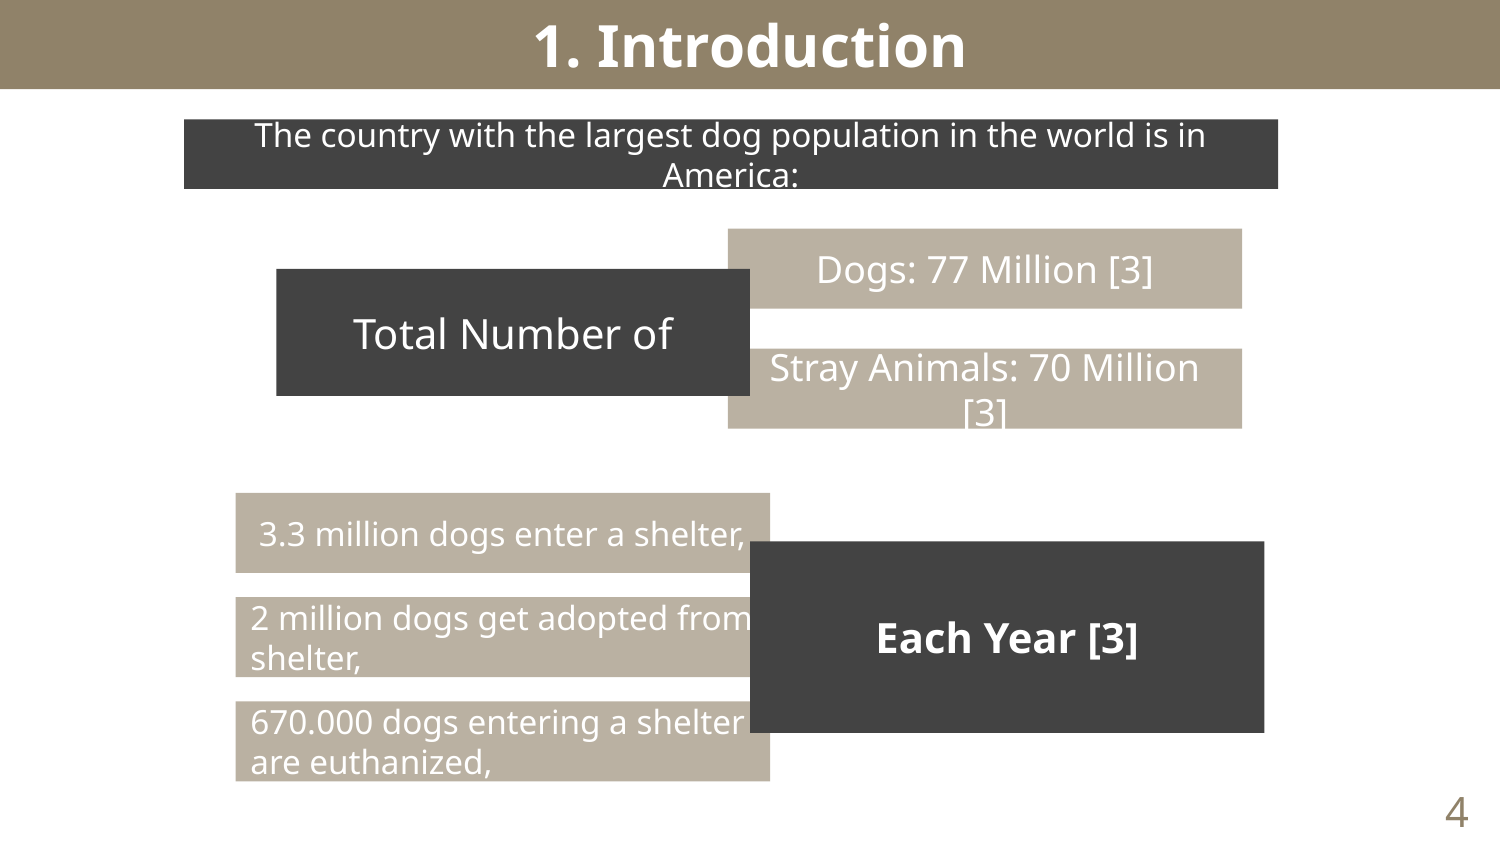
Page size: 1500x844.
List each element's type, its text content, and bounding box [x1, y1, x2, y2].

text_box Stray Animals: 70 Million [3] [727, 348, 1243, 429]
text_box 3.3 million dogs enter a shelter, [235, 492, 771, 573]
text_box 4 [1413, 778, 1500, 843]
text_box Dogs: 77 Million [3] [727, 228, 1243, 309]
text_box The country with the largest dog population in the world is in America: [184, 119, 1279, 189]
text_box 670.000 dogs entering a shelter are euthanized, [235, 701, 771, 782]
text_box Total Number of [276, 268, 750, 396]
text_box Each Year [3] [750, 541, 1265, 733]
title 1. Introduction [0, 0, 1500, 90]
text_box 2 million dogs get adopted from shelter, [235, 597, 750, 678]
